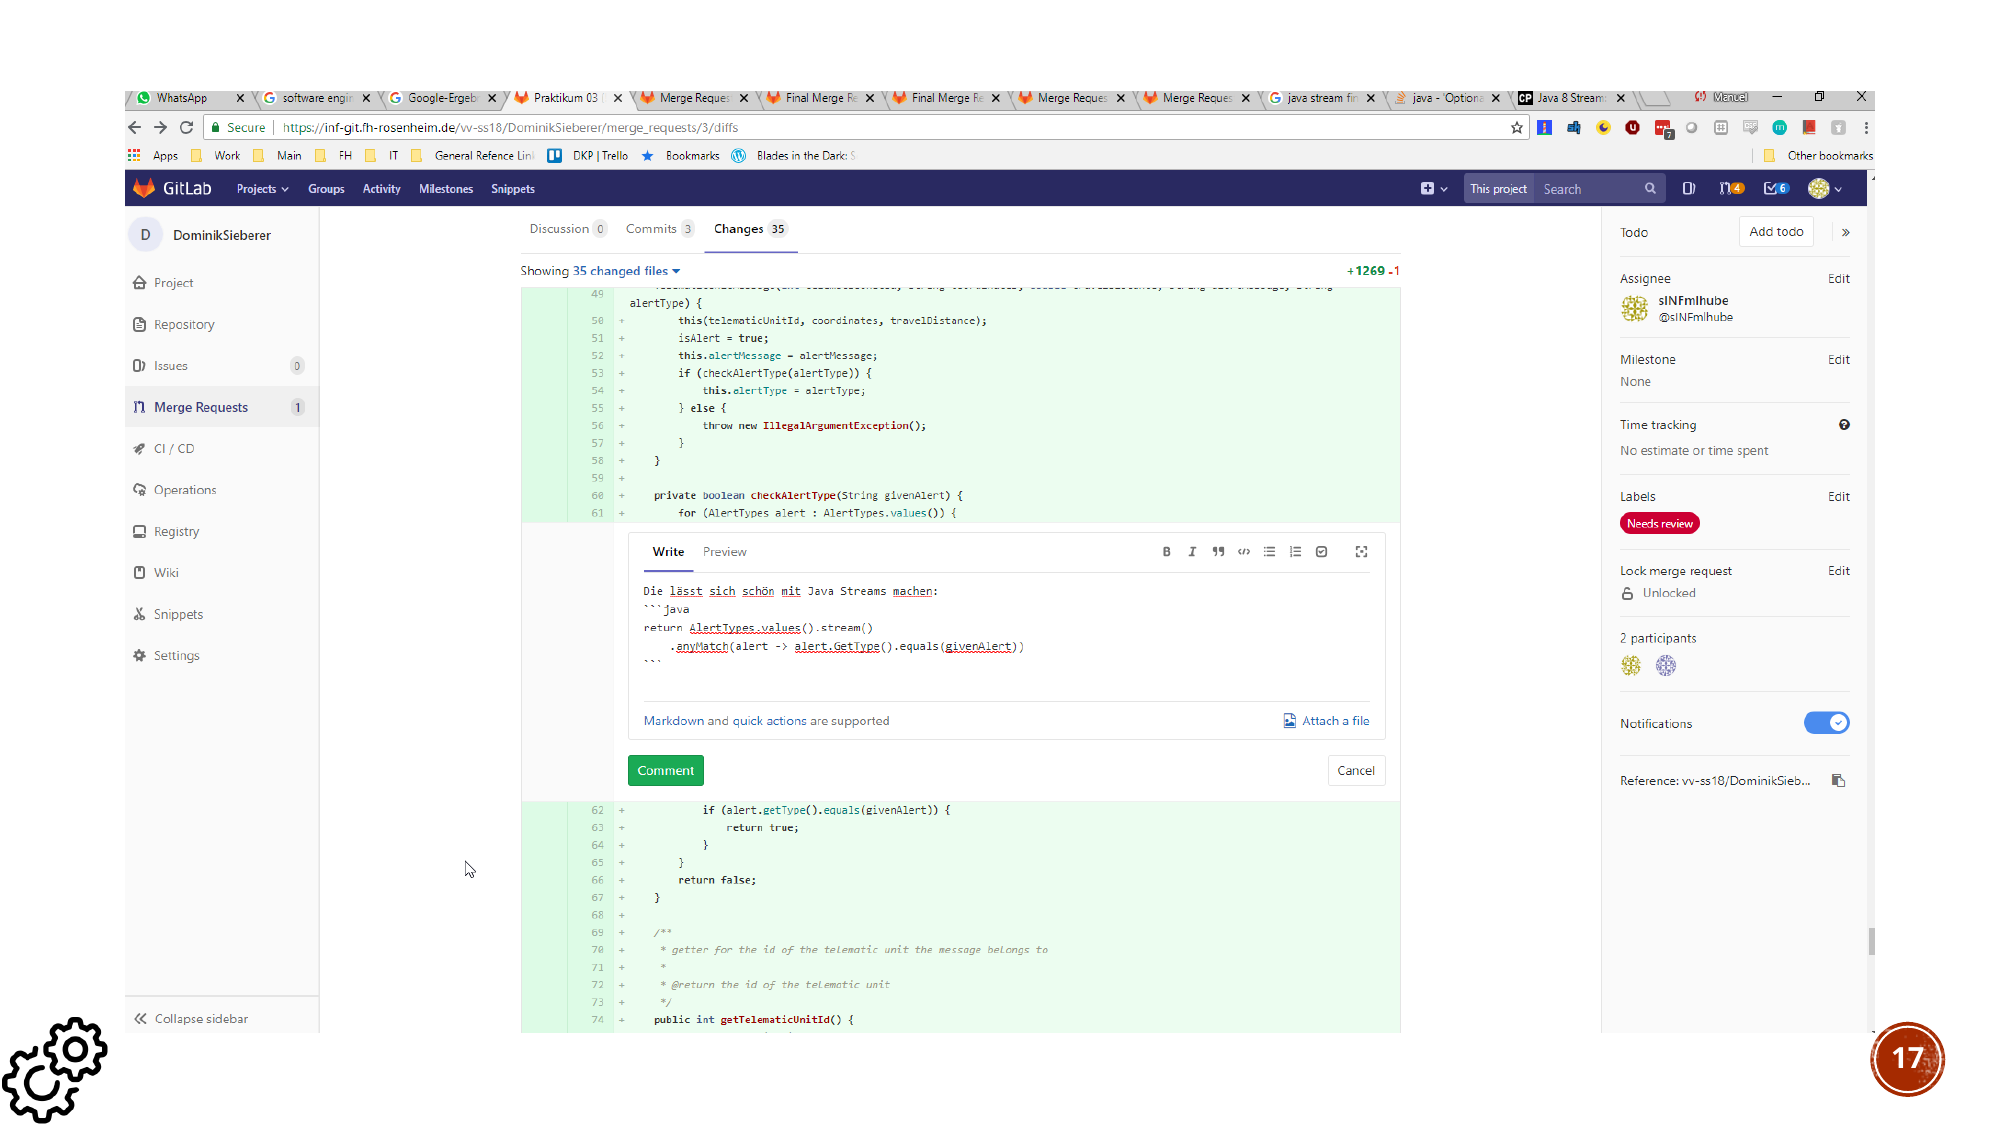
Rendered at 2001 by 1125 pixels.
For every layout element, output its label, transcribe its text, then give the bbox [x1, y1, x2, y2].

picture [125, 91, 1875, 1033]
picture [0, 1015, 109, 1125]
slide_number 17 [1855, 1028, 1961, 1089]
